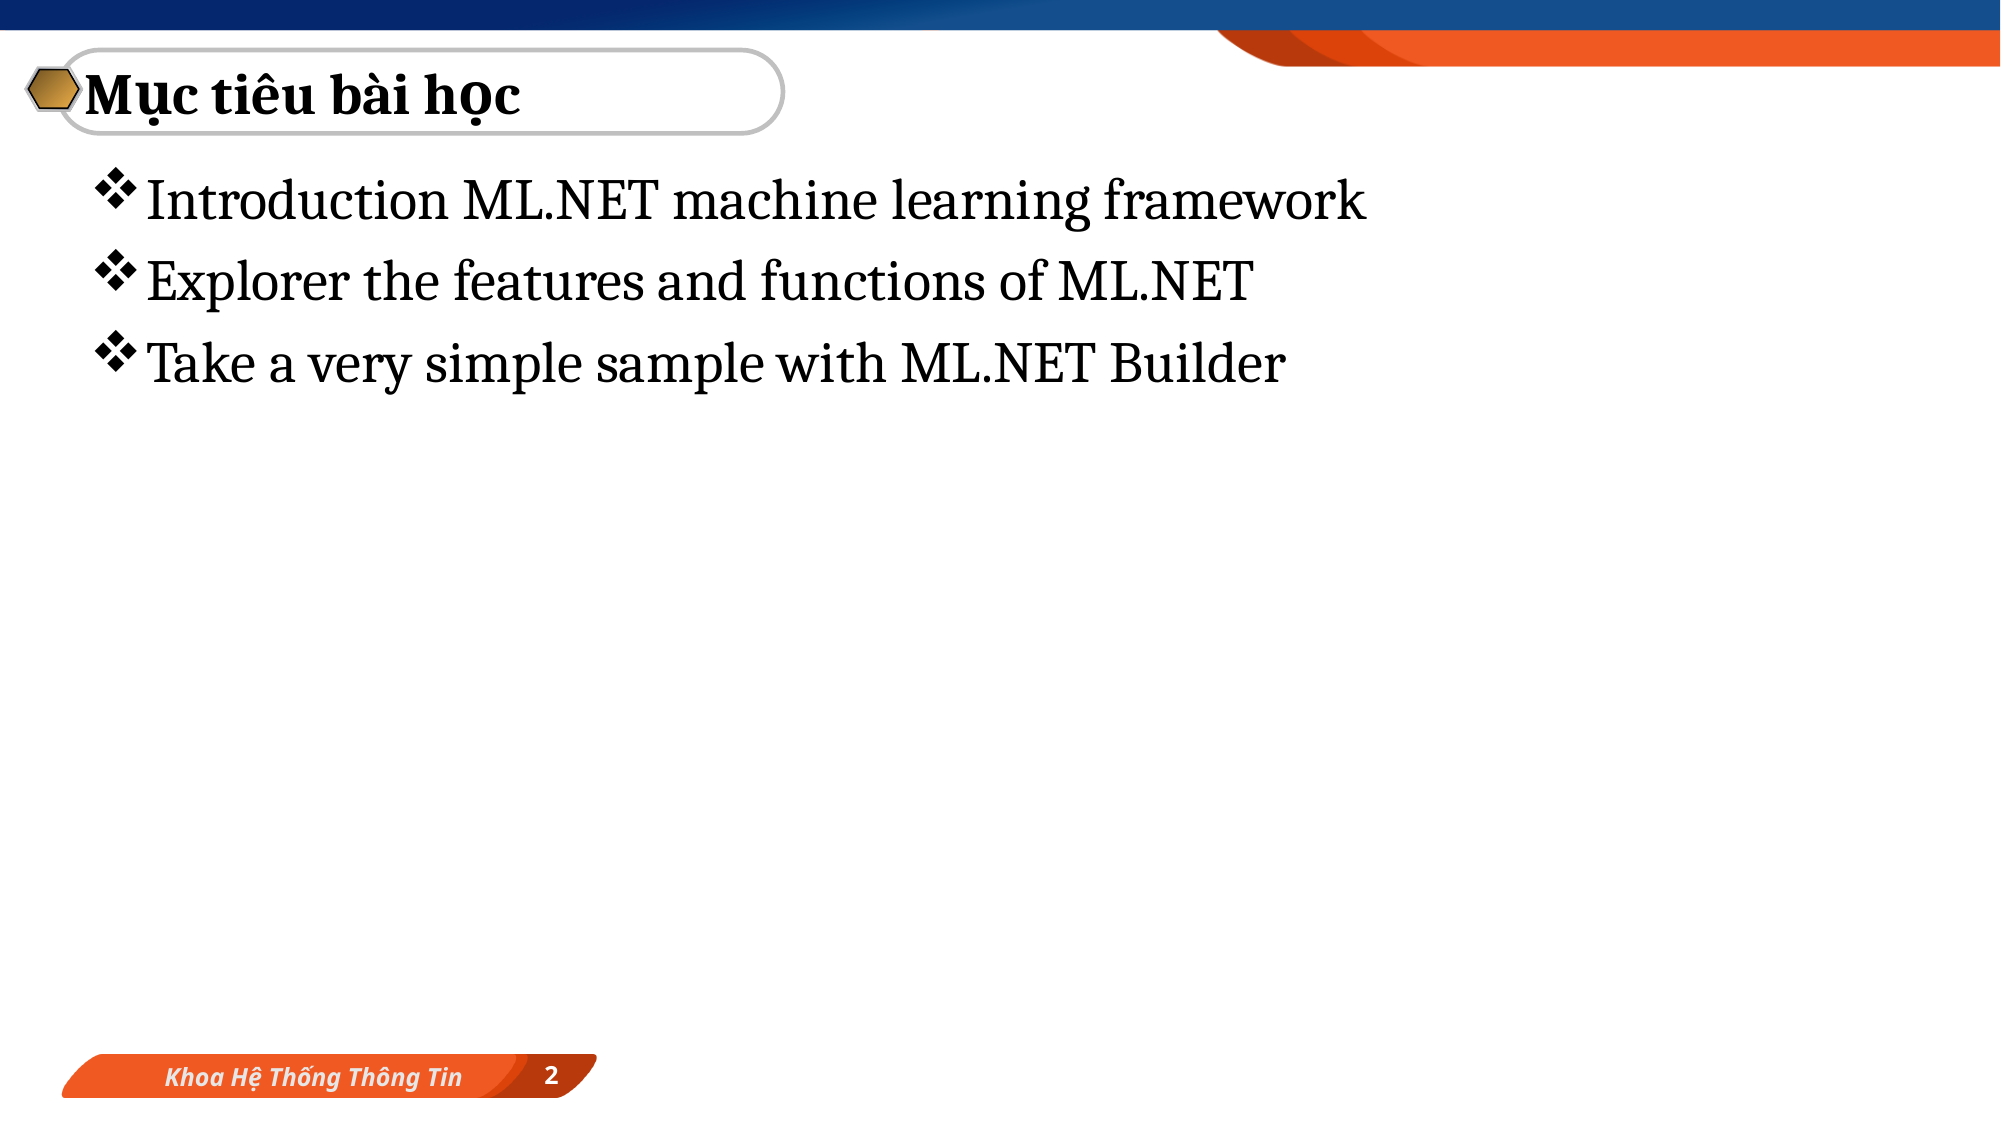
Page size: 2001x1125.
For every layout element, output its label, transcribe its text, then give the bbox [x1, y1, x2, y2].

footer Khoa Hệ Thống Thông Tin [119, 1054, 508, 1098]
slide_number 2 [508, 1046, 574, 1106]
text_box Introduction ML.NET machine learning framework Explorer the features and functions of ML.NET Take a very simple sample with ML.NET Builder [75, 153, 1915, 1015]
picture [0, 0, 2001, 71]
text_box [24, 49, 784, 134]
picture [34, 1017, 624, 1125]
